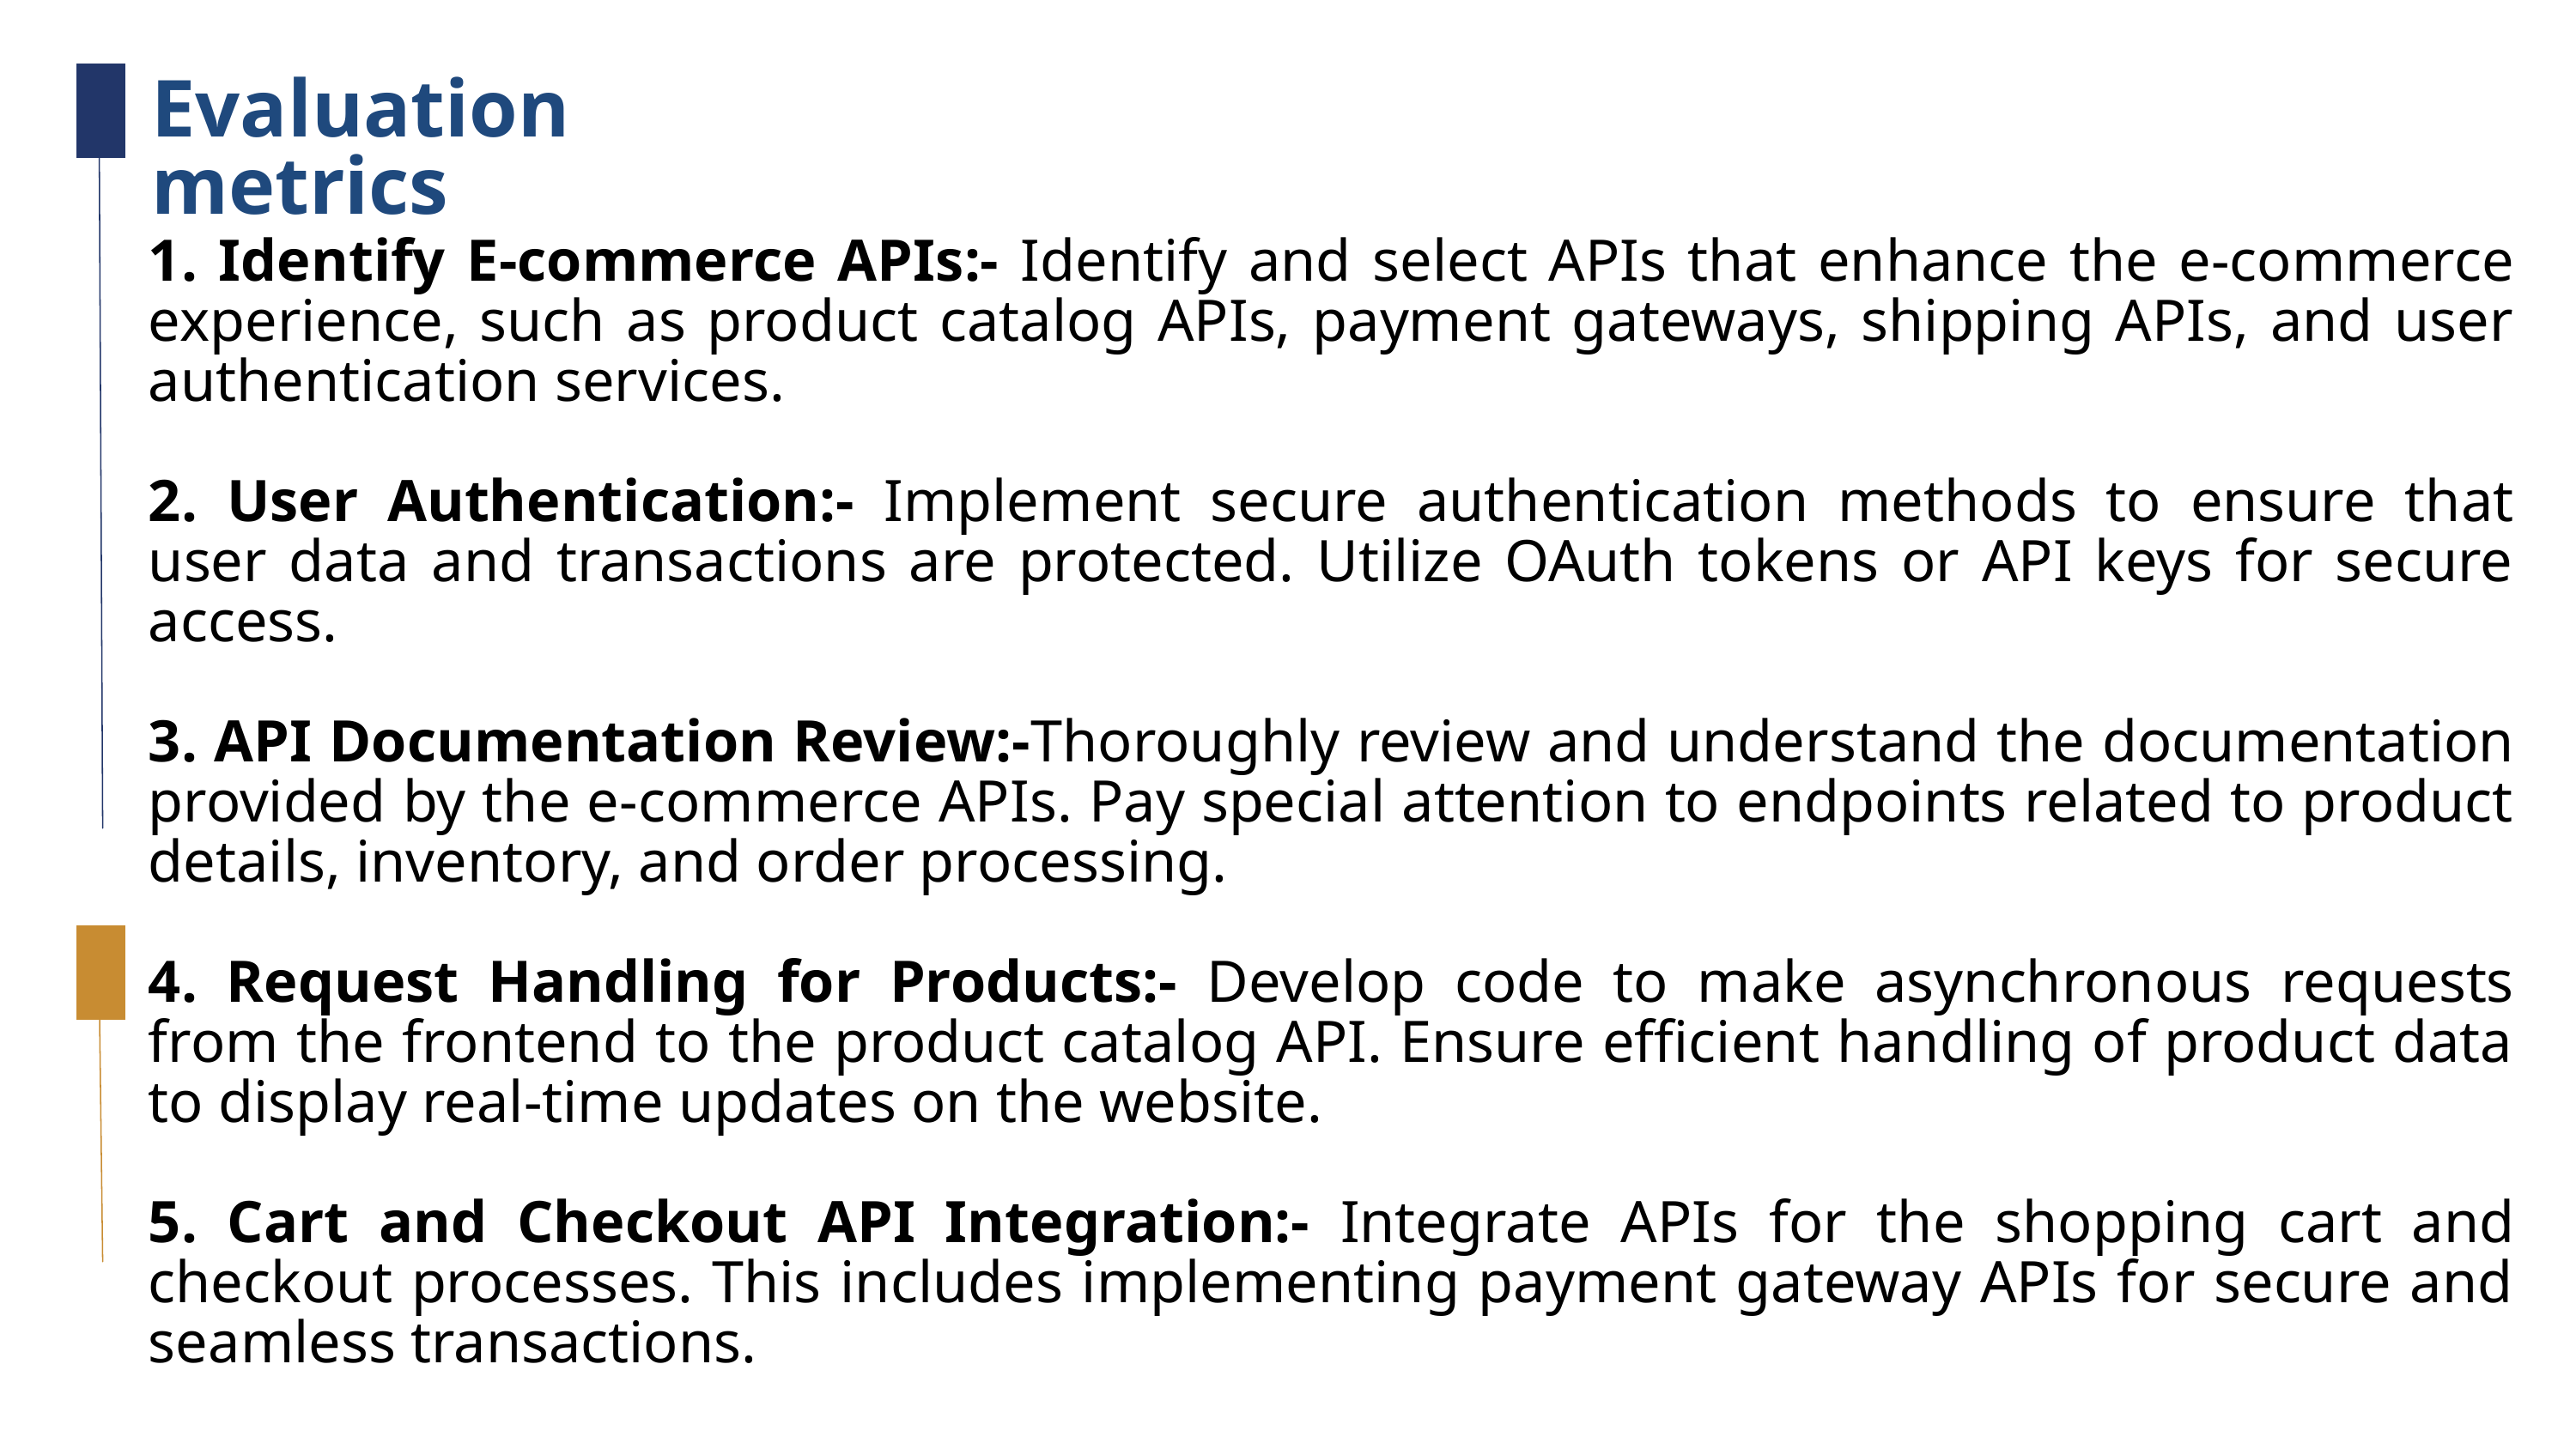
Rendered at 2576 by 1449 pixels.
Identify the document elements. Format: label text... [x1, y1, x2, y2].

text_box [76, 63, 126, 159]
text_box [76, 925, 126, 1021]
text_box Evaluation metrics [151, 75, 819, 230]
text_box 1. Identify E-commerce APIs:- Identify and select APIs that enhance the e-commerce experience, such as product catalog APIs, payment gateways, shipping APIs, and user authentication services. 2. User Authentication:- Implement secure authentication methods to ensure that user data and transactions are protected. Utilize OAuth tokens or API keys for secure access. 3. API Documentation Review:-Thoroughly review and understand the documentation provided by the e-commerce APIs. Pay special attention to endpoints related to product details, inventory, and order processing. 4. Request Handling for Products:- Develop code to make asynchronous requests from the frontend to the product catalog API. Ensure efficient handling of product data to display real-time updates on the website. 5. Cart and Checkout API Integration:- Integrate APIs for the shopping cart and checkout processes. This includes implementing payment gateway APIs for secure and seamless transactions. [148, 233, 2516, 1434]
